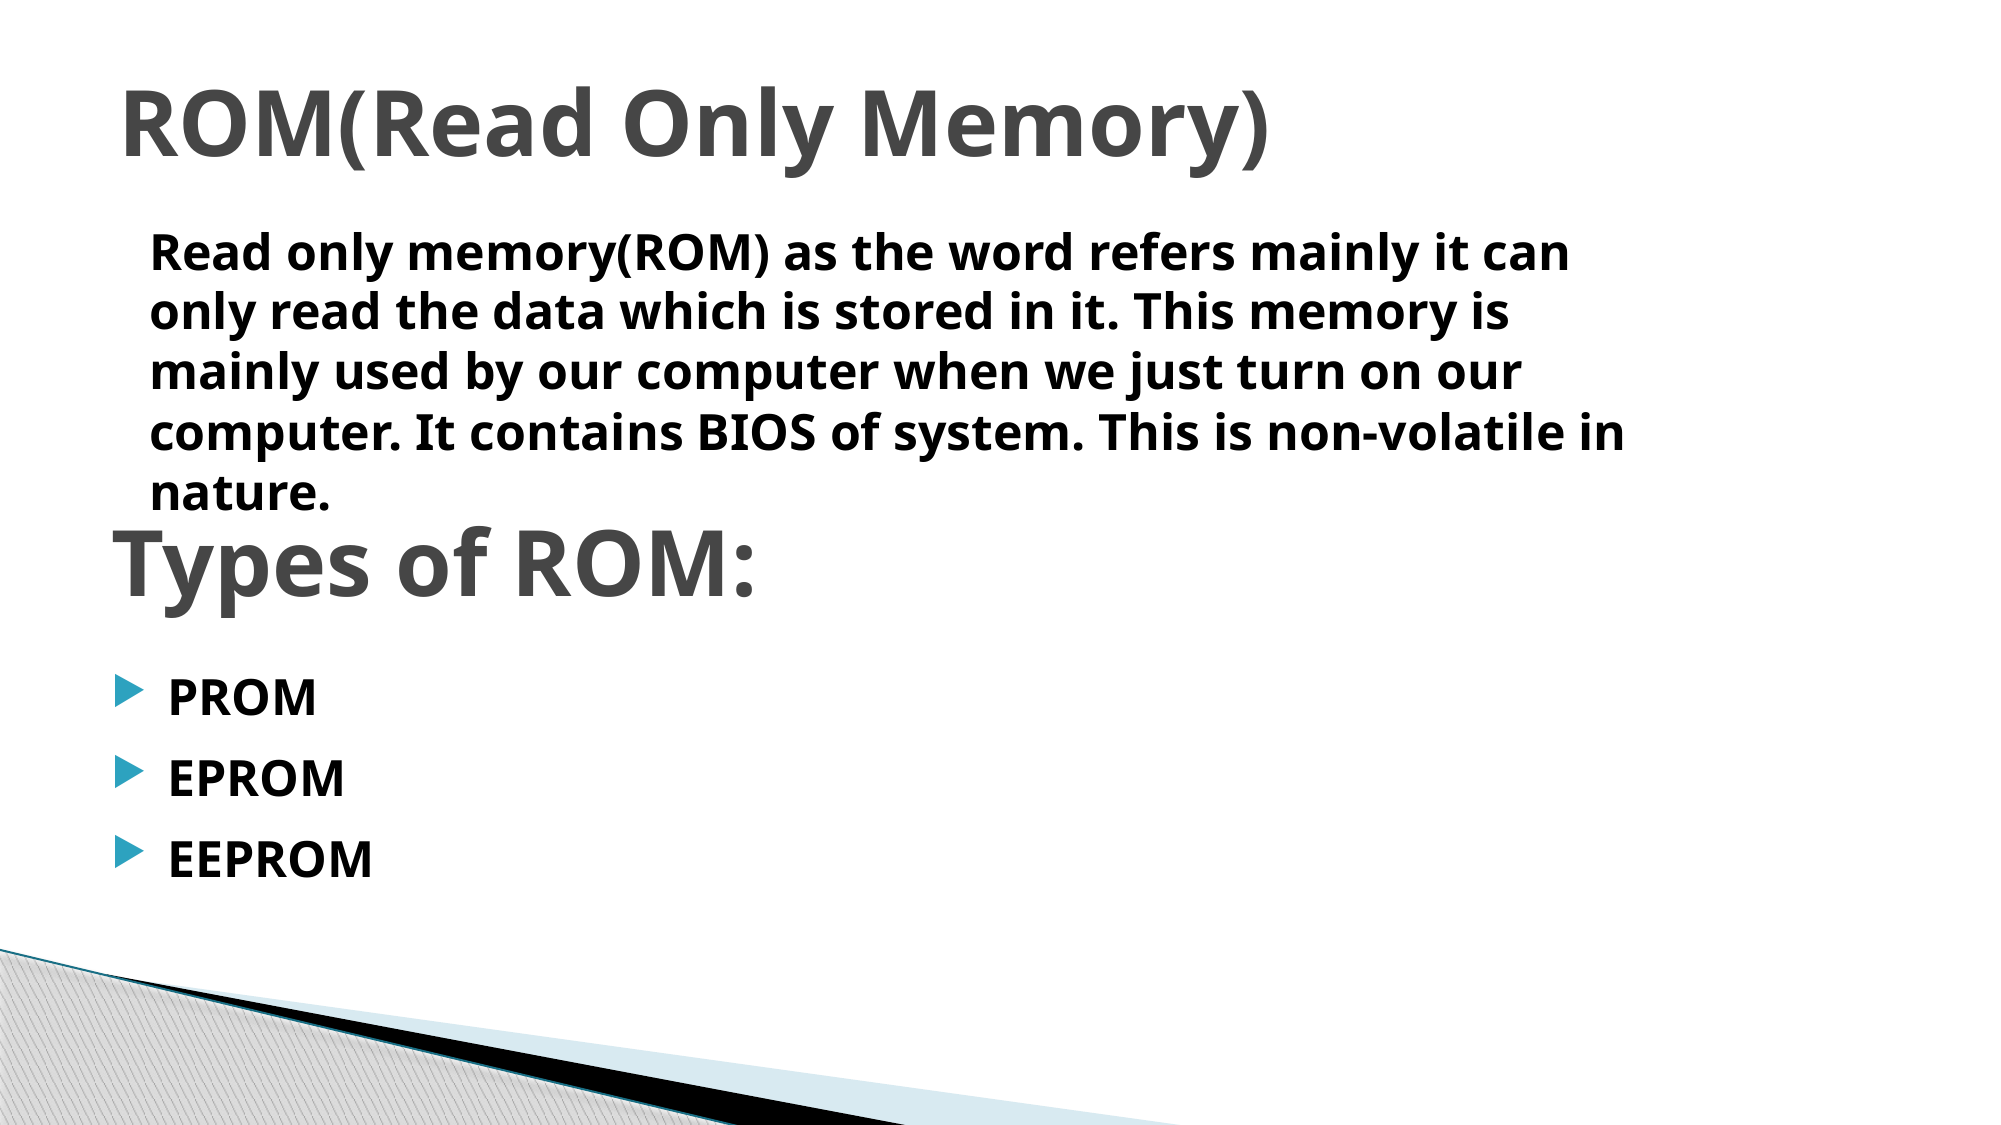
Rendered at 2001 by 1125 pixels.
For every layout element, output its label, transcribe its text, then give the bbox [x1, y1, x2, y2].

text_box Types of ROM: [96, 497, 1639, 618]
title ROM(Read Only Memory) [103, 48, 1647, 192]
text_box PROM EPROM EEPROM [96, 658, 1611, 1007]
list Read only memory(ROM) as the word refers mainly it can only read the data which is stored in it. This memory is mainly used by our computer when we just turn on our computer. It contains BIOS of system. This is non-volatile in nature. [134, 212, 1649, 562]
